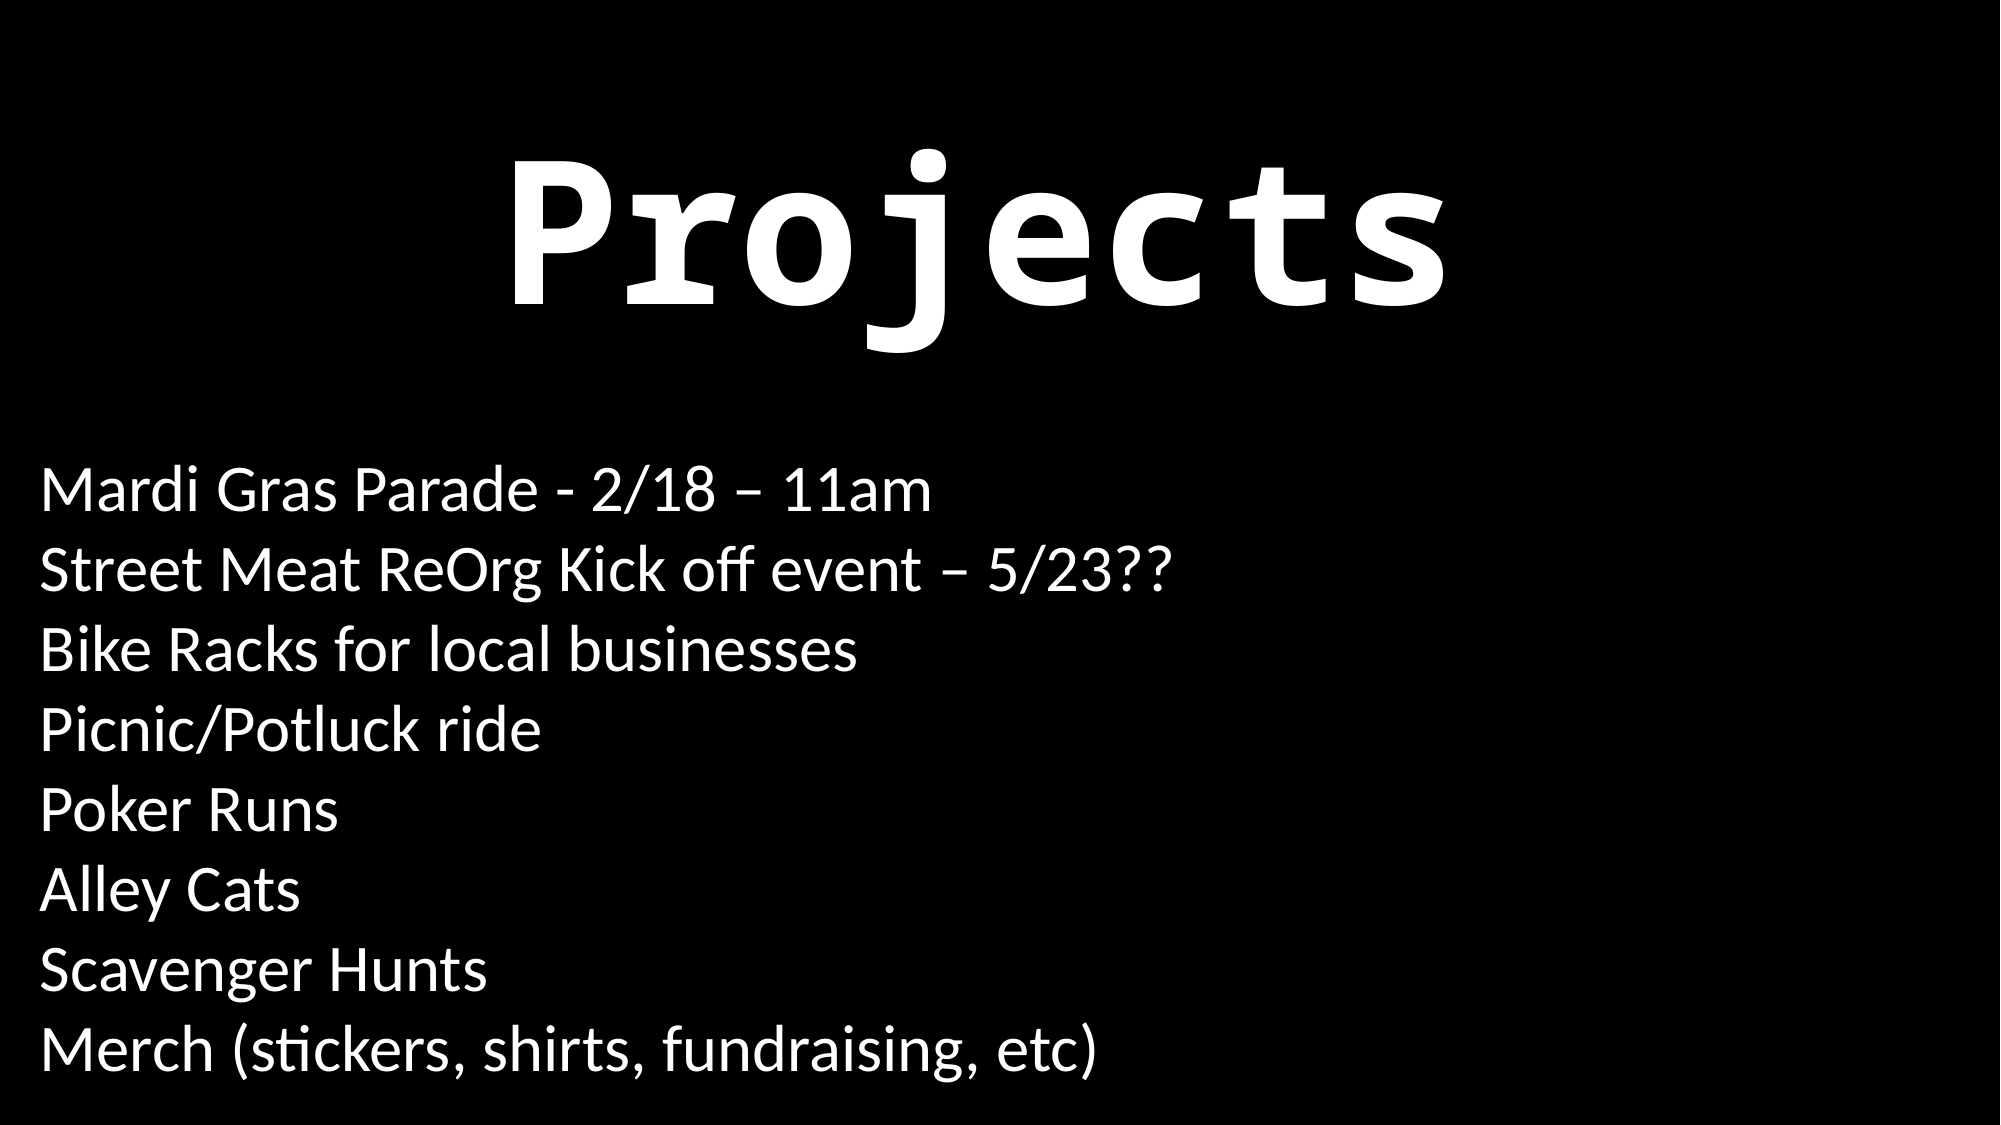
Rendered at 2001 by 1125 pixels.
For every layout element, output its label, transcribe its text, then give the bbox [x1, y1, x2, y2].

text_box Mardi Gras Parade - 2/18 – 11am Street Meat ReOrg Kick off event – 5/23?? Bike Racks for local businesses Picnic/Potluck ride Poker Runs Alley Cats Scavenger Hunts Merch (stickers, shirts, fundraising, etc) [25, 357, 1503, 1125]
title Projects [229, 0, 1730, 356]
